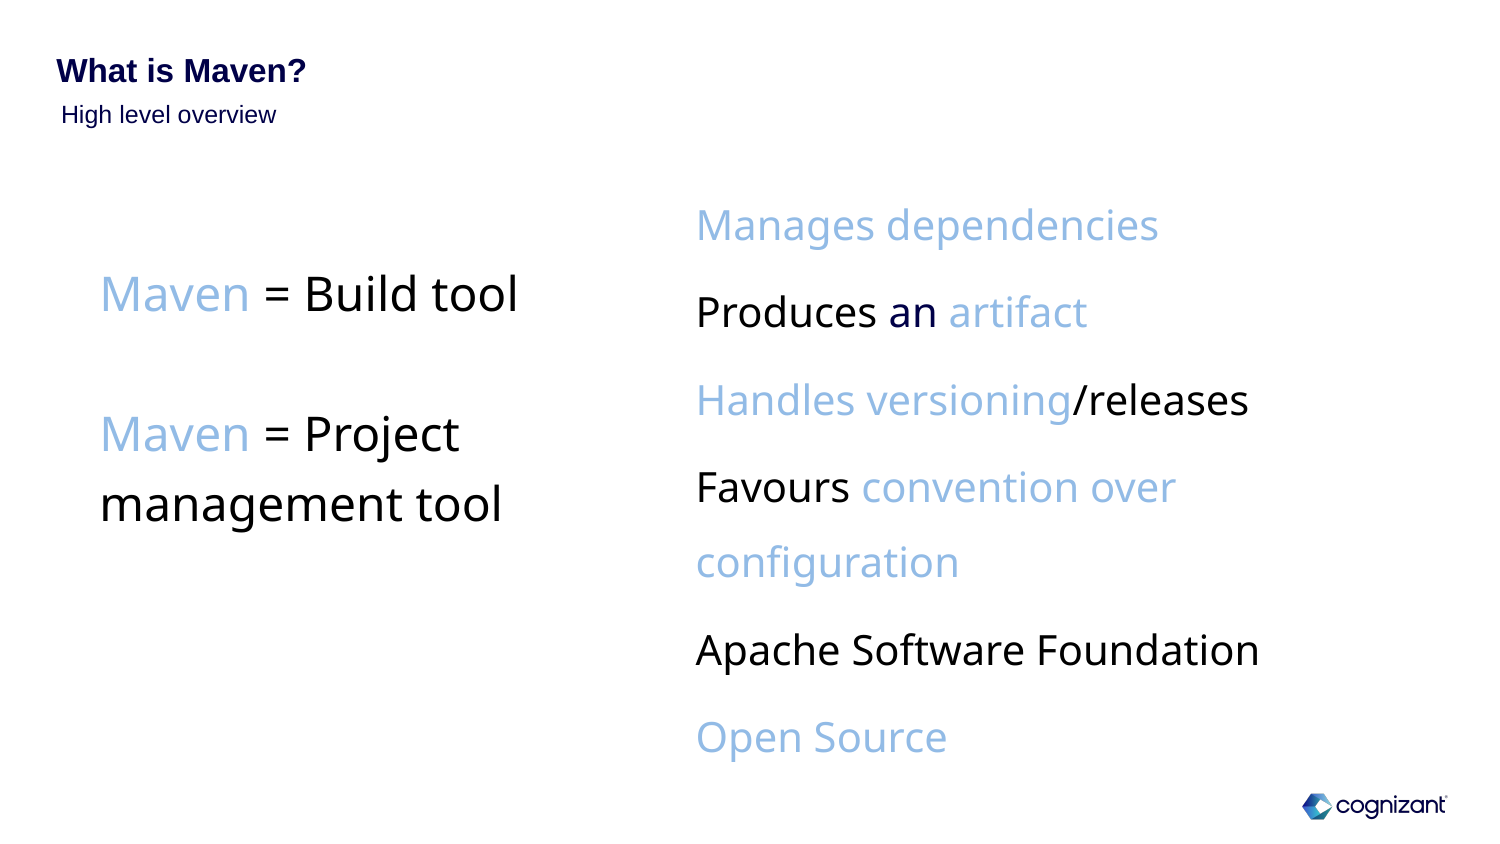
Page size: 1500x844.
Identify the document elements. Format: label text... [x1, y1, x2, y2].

list High level overview [60, 93, 341, 133]
text_box Maven = Build tool Maven = Project management tool [99, 138, 740, 756]
picture [1289, 781, 1458, 832]
text_box Manages dependencies Produces an artifact Handles versioning/releases Favours convention over configuration Apache Software Foundation Open Source [695, 173, 1435, 697]
title What is Maven? [56, 49, 1386, 88]
